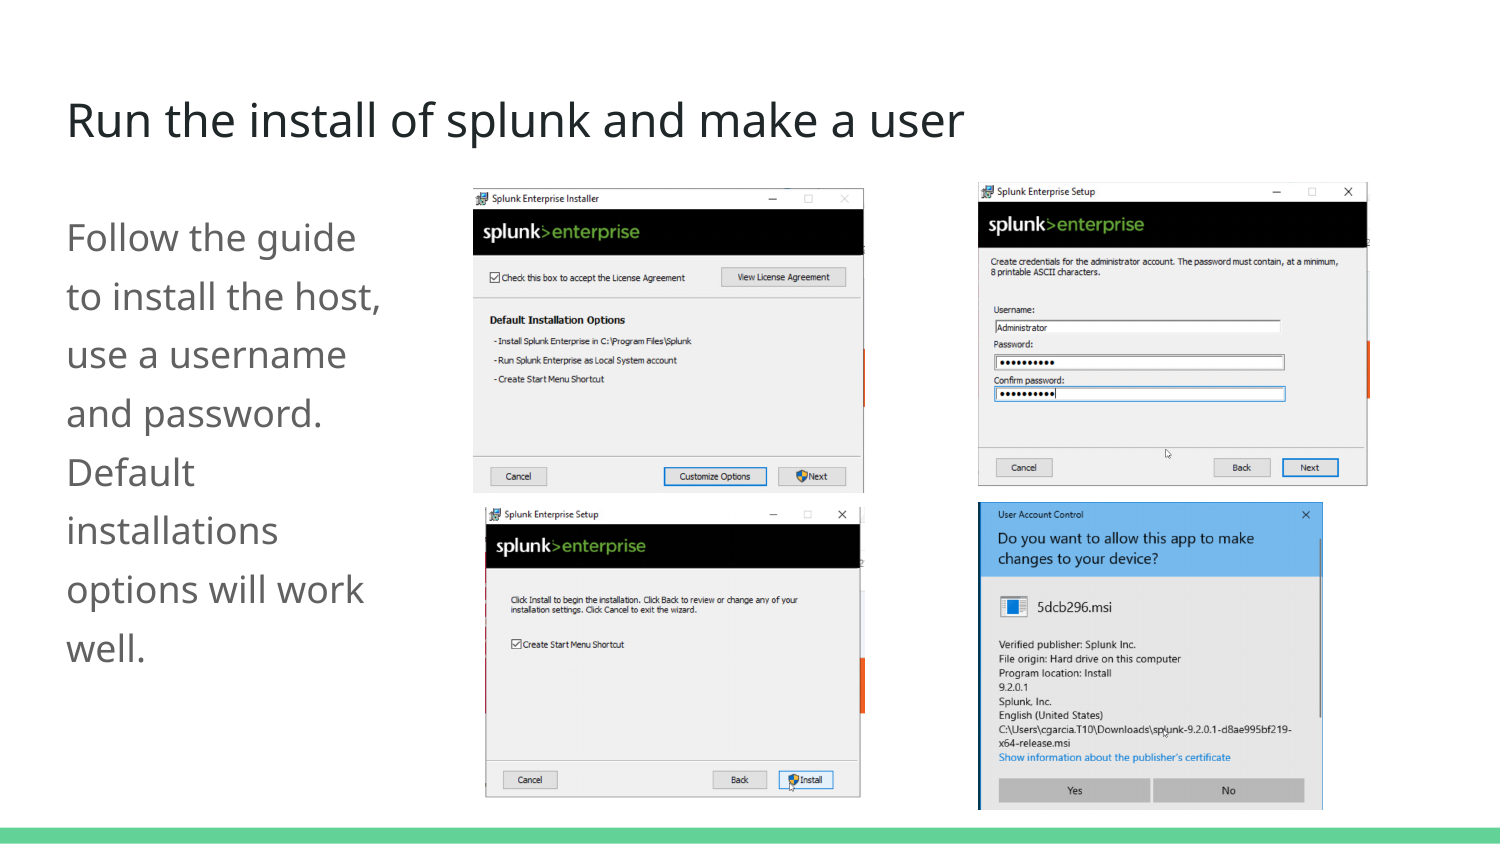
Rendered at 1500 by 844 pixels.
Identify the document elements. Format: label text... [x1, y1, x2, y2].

picture [485, 506, 866, 799]
list Follow the guide to install the host, use a username and password. Default installations options will work well. [51, 189, 418, 750]
picture [980, 502, 1323, 810]
picture [473, 188, 866, 494]
picture [977, 182, 1370, 488]
title Run the install of splunk and make a user [51, 72, 1449, 167]
